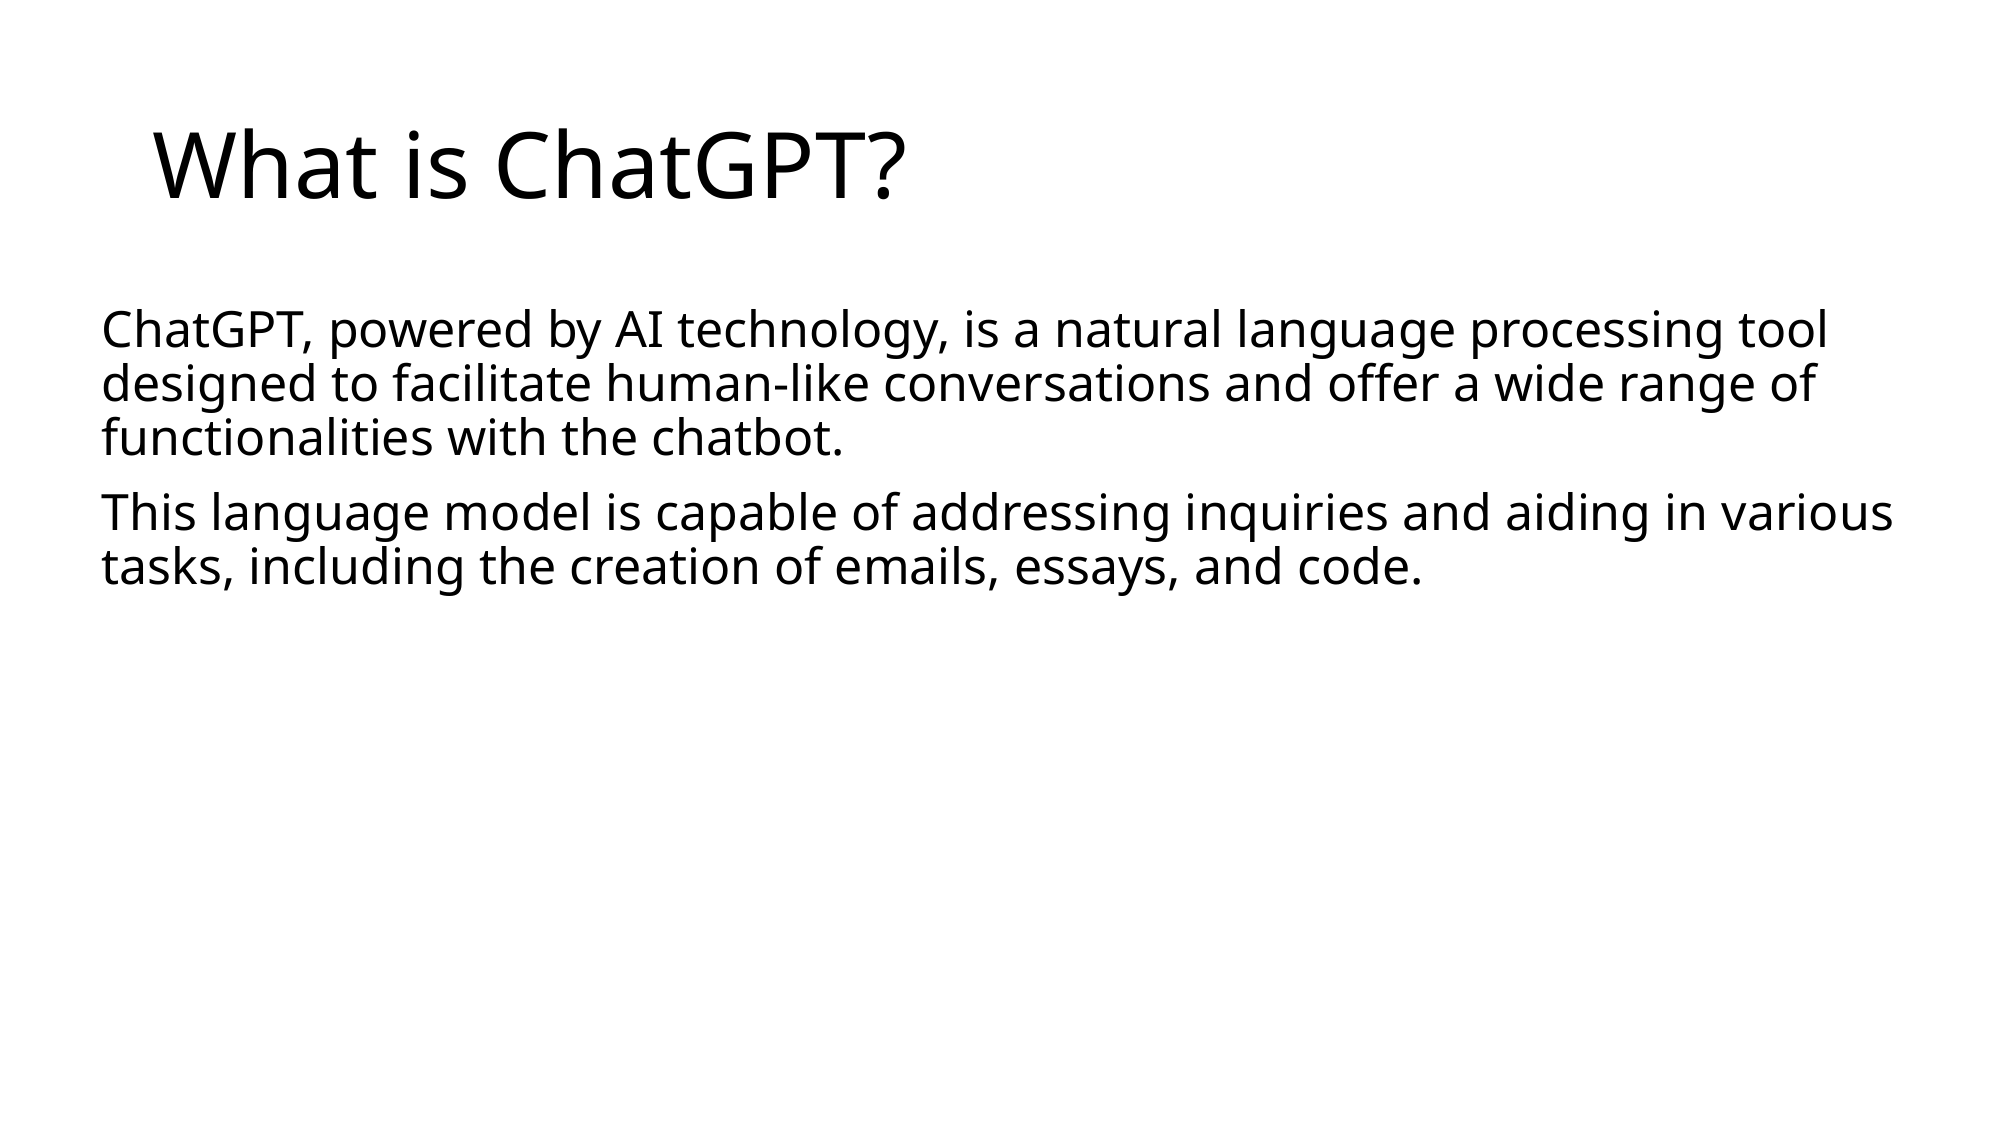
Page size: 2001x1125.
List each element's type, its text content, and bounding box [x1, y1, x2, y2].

title What is ChatGPT? [137, 59, 1863, 215]
list ChatGPT, powered by AI technology, is a natural language processing tool designed to facilitate human-like conversations and offer a wide range of functionalities with the chatbot. This language model is capable of addressing inquiries and aiding in various tasks, including the creation of emails, essays, and code. [86, 215, 2000, 1012]
